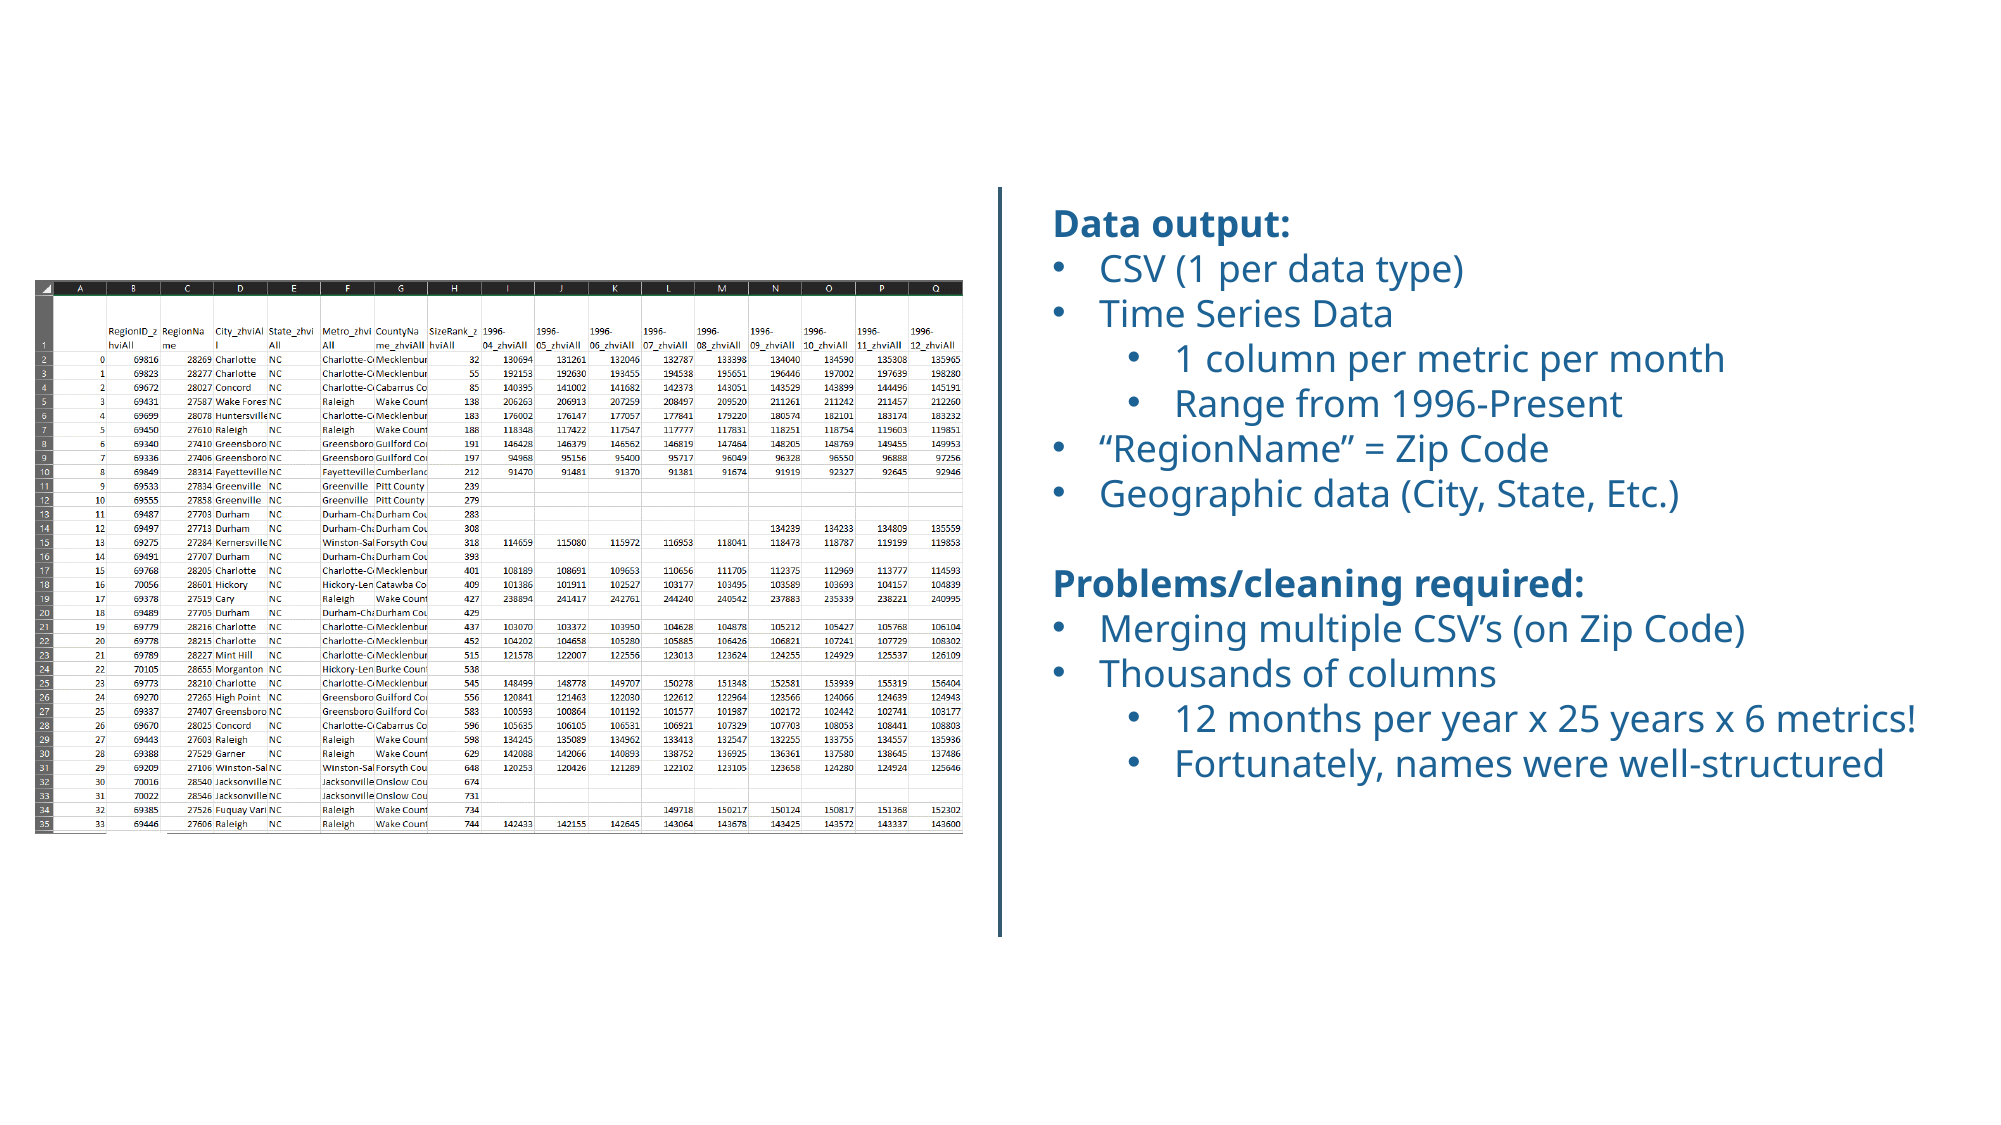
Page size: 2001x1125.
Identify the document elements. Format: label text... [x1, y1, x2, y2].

picture [35, 279, 963, 834]
text_box Data output: CSV (1 per data type) Time Series Data 1 column per metric per month Range from 1996-Present “RegionName” = Zip Code Geographic data (City, State, Etc.) Problems/cleaning required: Merging multiple CSV’s (on Zip Code) Thousands of columns 12 months per year x 25 years x 6 metrics! Fortunately, names were well-structured [1037, 192, 2000, 882]
